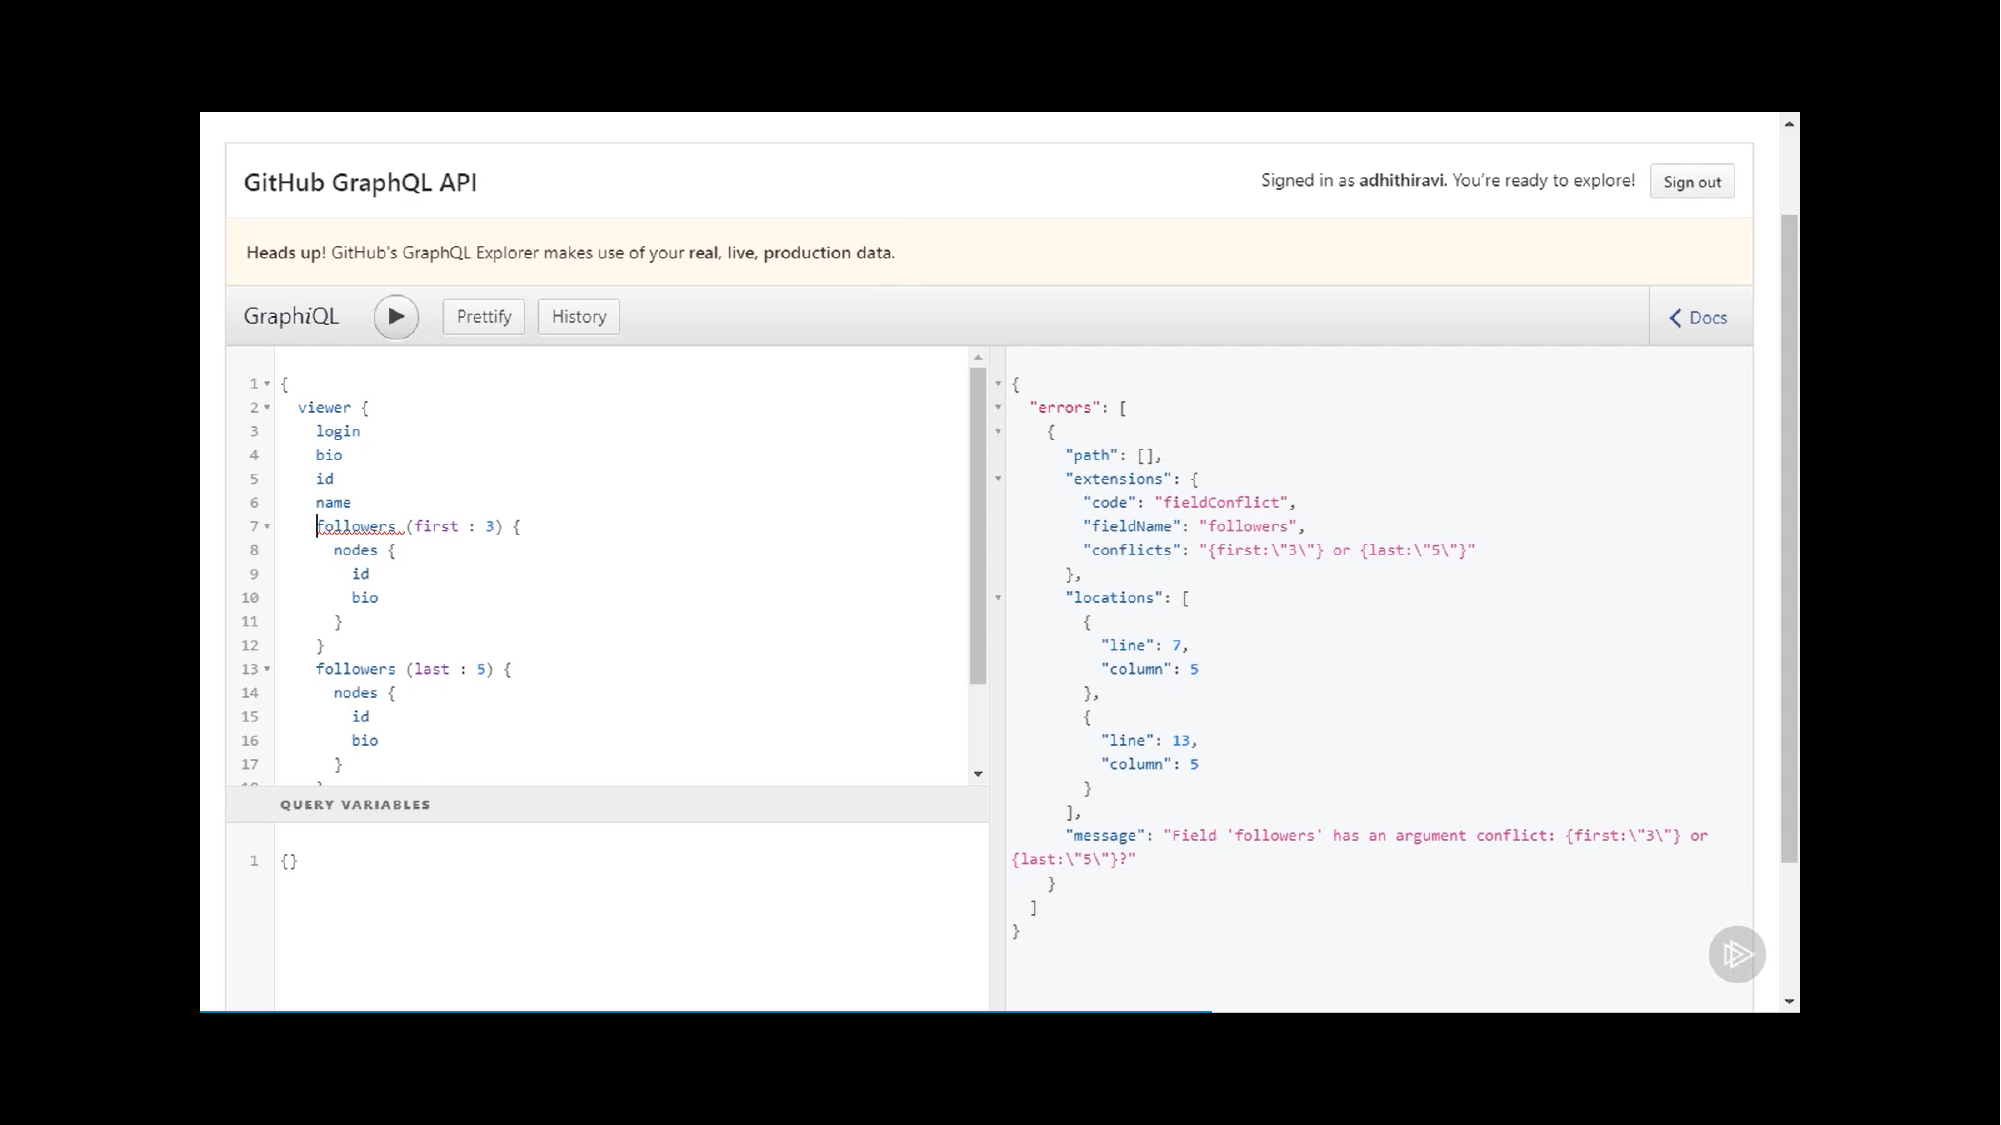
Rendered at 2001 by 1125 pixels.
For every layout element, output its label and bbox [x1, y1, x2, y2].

picture [199, 112, 1800, 1013]
